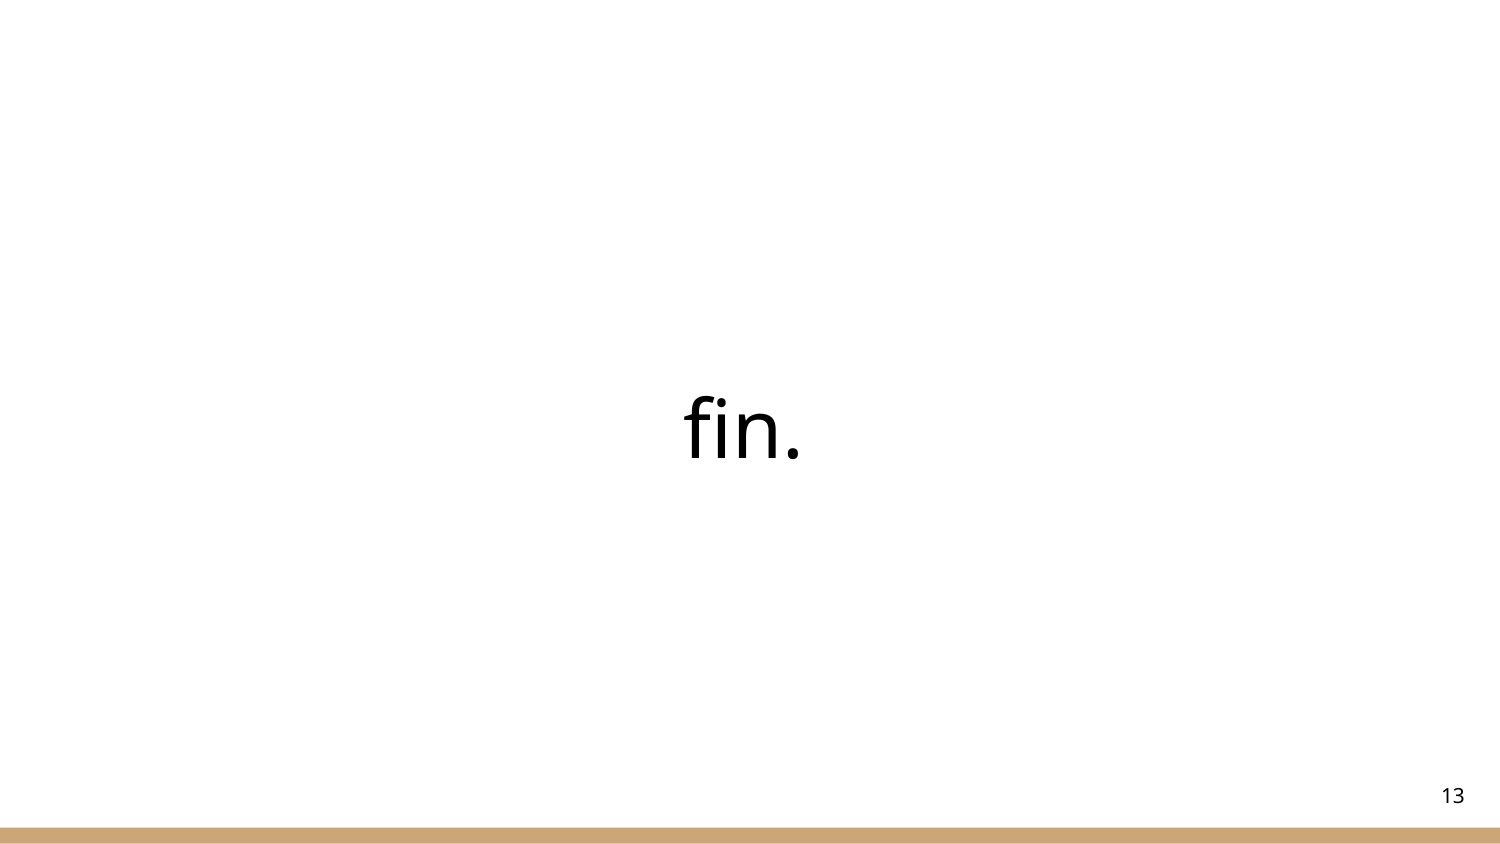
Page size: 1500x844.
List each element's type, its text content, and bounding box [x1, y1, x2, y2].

title fin. [668, 353, 831, 490]
slide_number 13 [1424, 769, 1480, 825]
